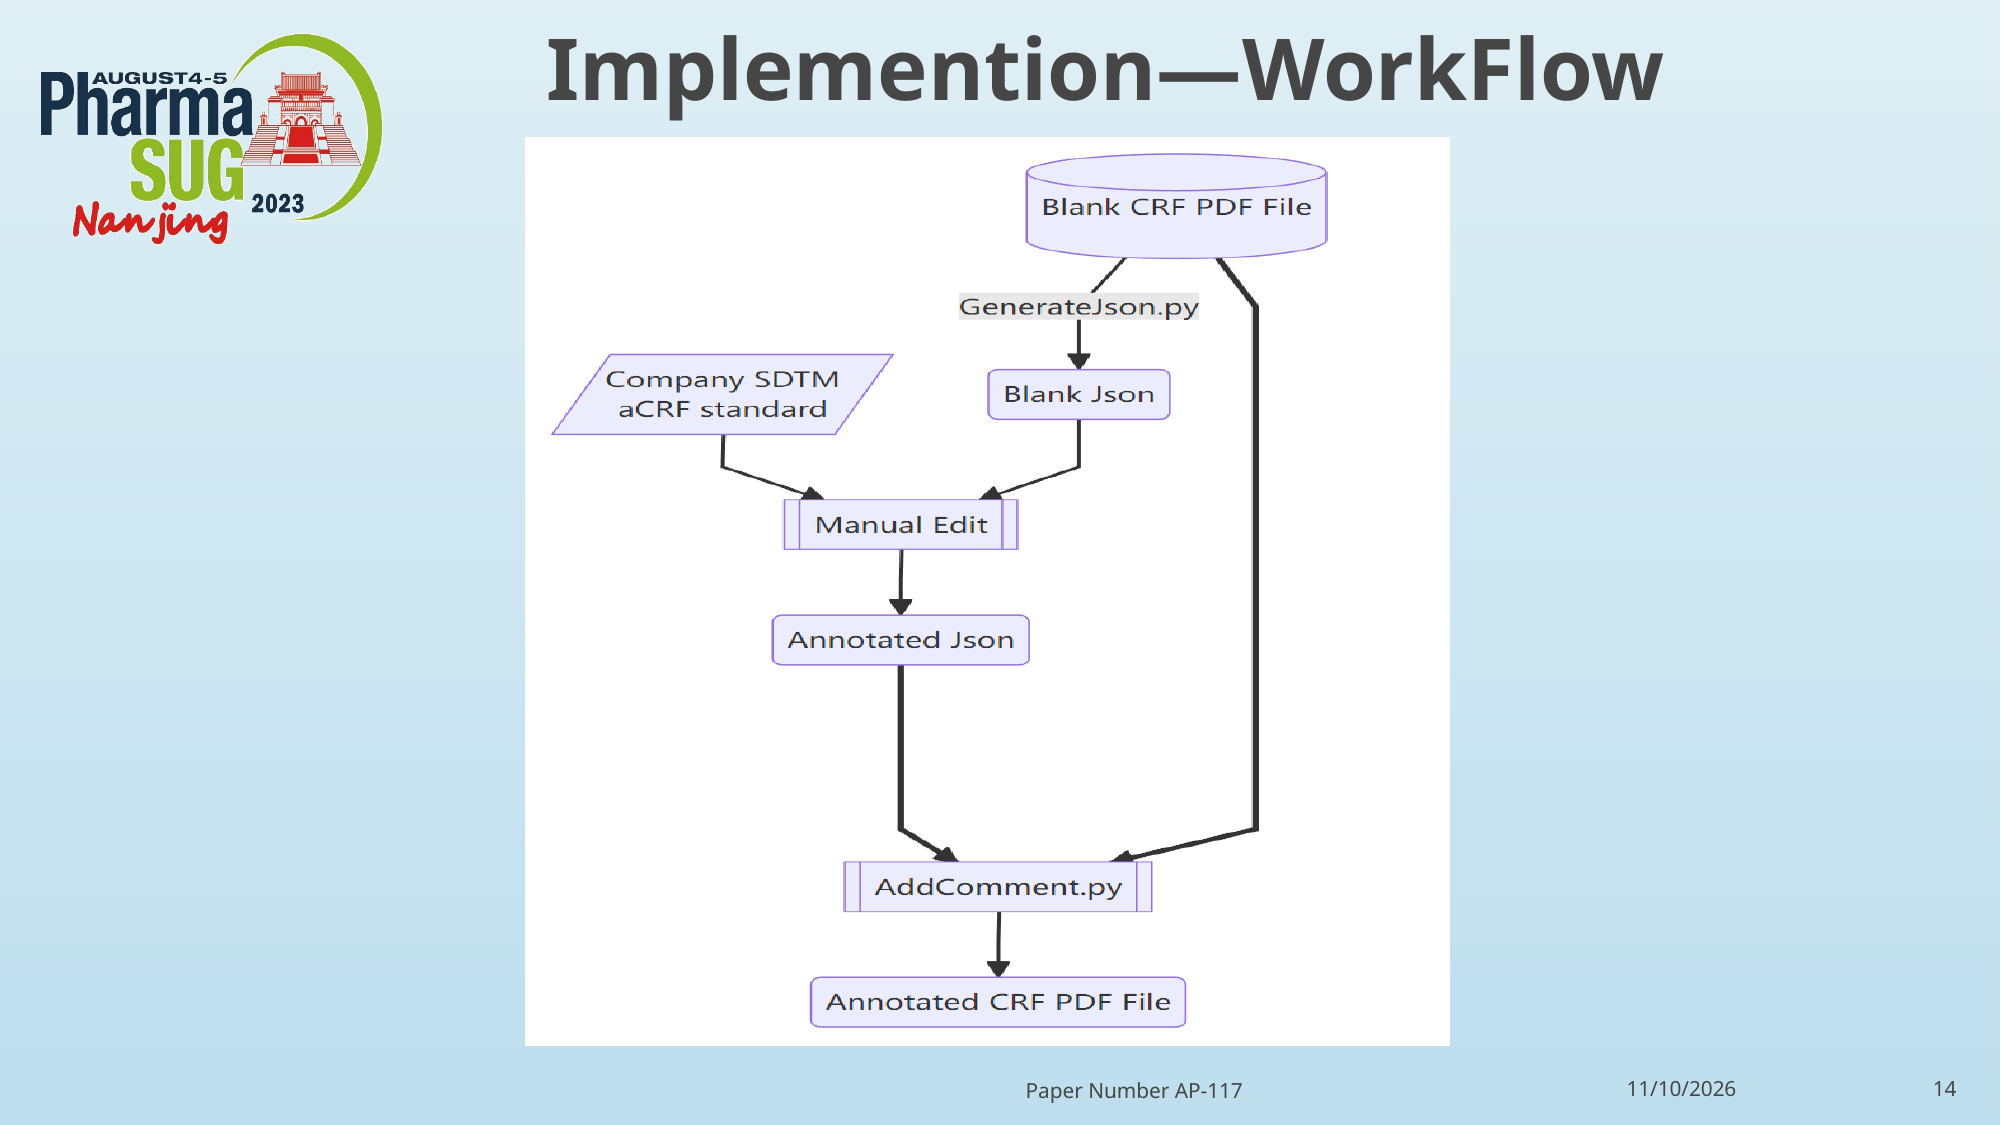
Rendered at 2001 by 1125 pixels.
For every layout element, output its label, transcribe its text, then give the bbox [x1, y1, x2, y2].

title Implemention—WorkFlow [337, 0, 1875, 138]
slide_number 14 [1891, 1051, 1972, 1112]
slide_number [1471, 1051, 1891, 1112]
picture [30, 18, 388, 269]
text_box Paper Number AP-117 [877, 1049, 1392, 1110]
picture [524, 137, 1450, 1046]
